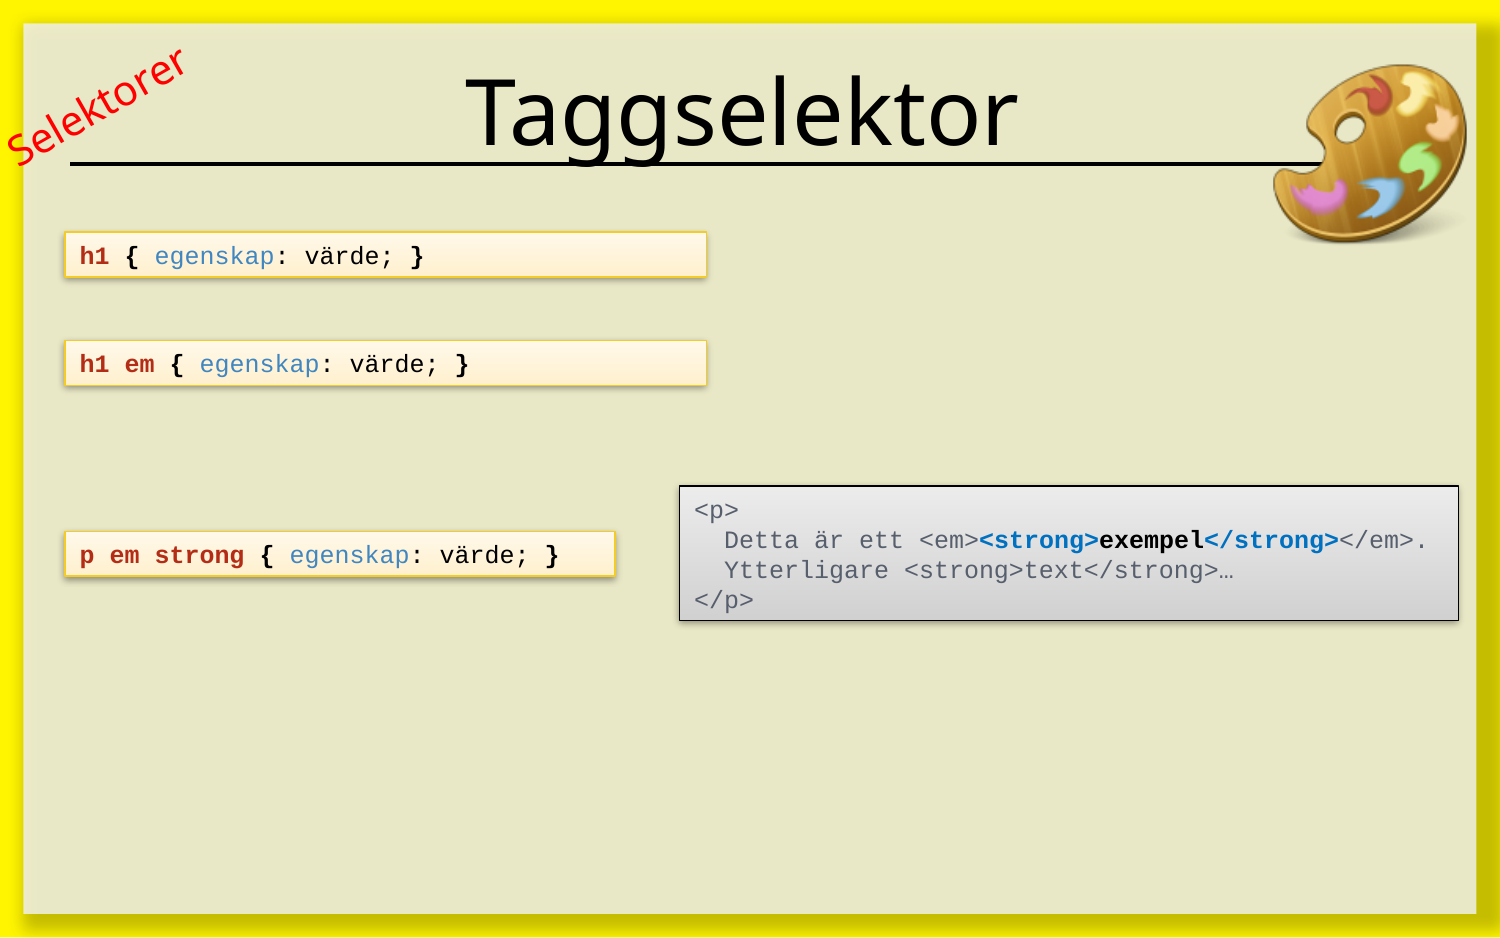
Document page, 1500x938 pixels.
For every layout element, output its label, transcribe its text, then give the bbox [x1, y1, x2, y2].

text_box <p> Detta är ett <em><strong>exempel</strong></em>. Ytterligare <strong>text</strong>… </p> [679, 485, 1459, 621]
title Taggselektor [105, 46, 1381, 174]
text_box h1 em { egenskap: värde; } [64, 340, 707, 386]
text_box h1 { egenskap: värde; } [64, 231, 707, 278]
text_box Selektorer [0, 19, 214, 190]
picture [1269, 54, 1470, 256]
text_box p em strong { egenskap: värde; } [64, 531, 616, 577]
